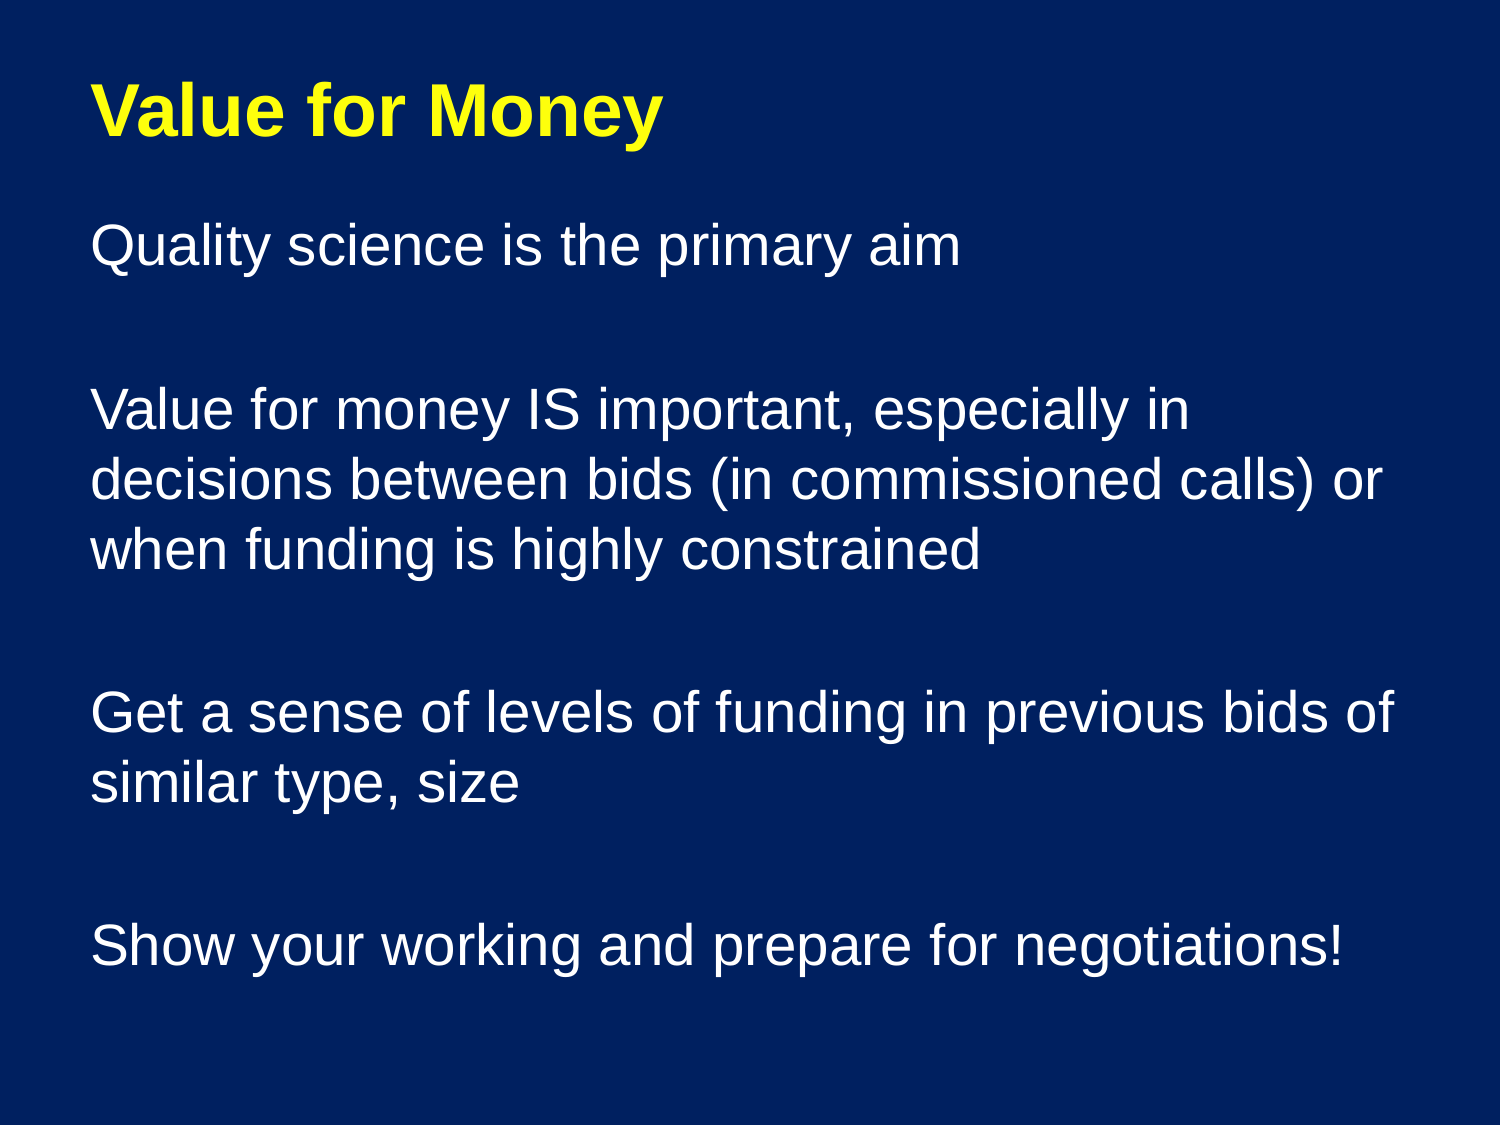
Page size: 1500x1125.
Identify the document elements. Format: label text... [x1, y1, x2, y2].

title Value for Money [75, 12, 1463, 200]
list Quality science is the primary aim Value for money IS important, especially in decisions between bids (in commissioned calls) or when funding is highly constrained Get a sense of levels of funding in previous bids of similar type, size Show your working and prepare for negotiations! [75, 200, 1425, 875]
